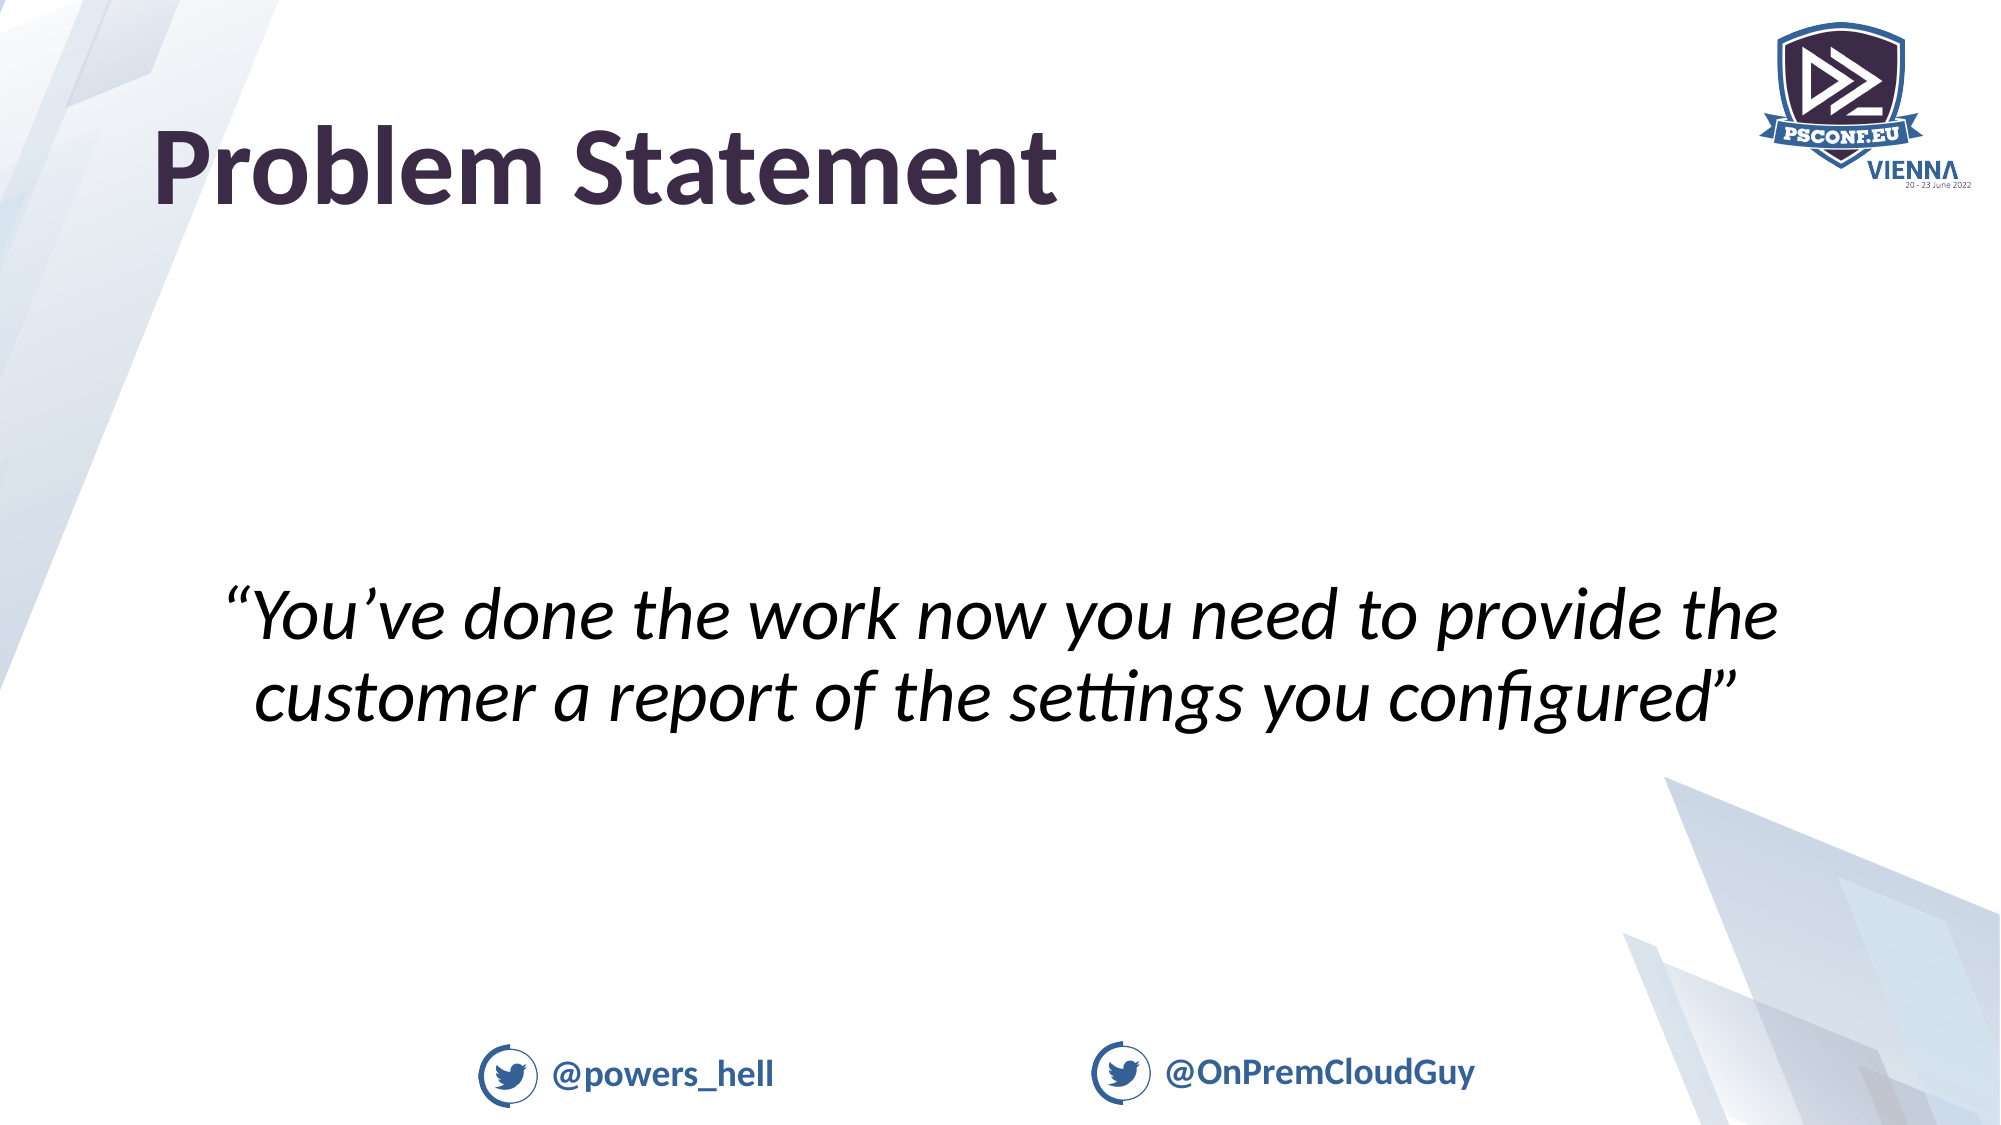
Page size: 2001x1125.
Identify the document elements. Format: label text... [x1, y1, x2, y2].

list “You’ve done the work now you need to provide the customer a report of the settings you configured” [137, 299, 1863, 1014]
picture [0, 0, 2000, 1125]
title Problem Statement [137, 59, 1735, 278]
